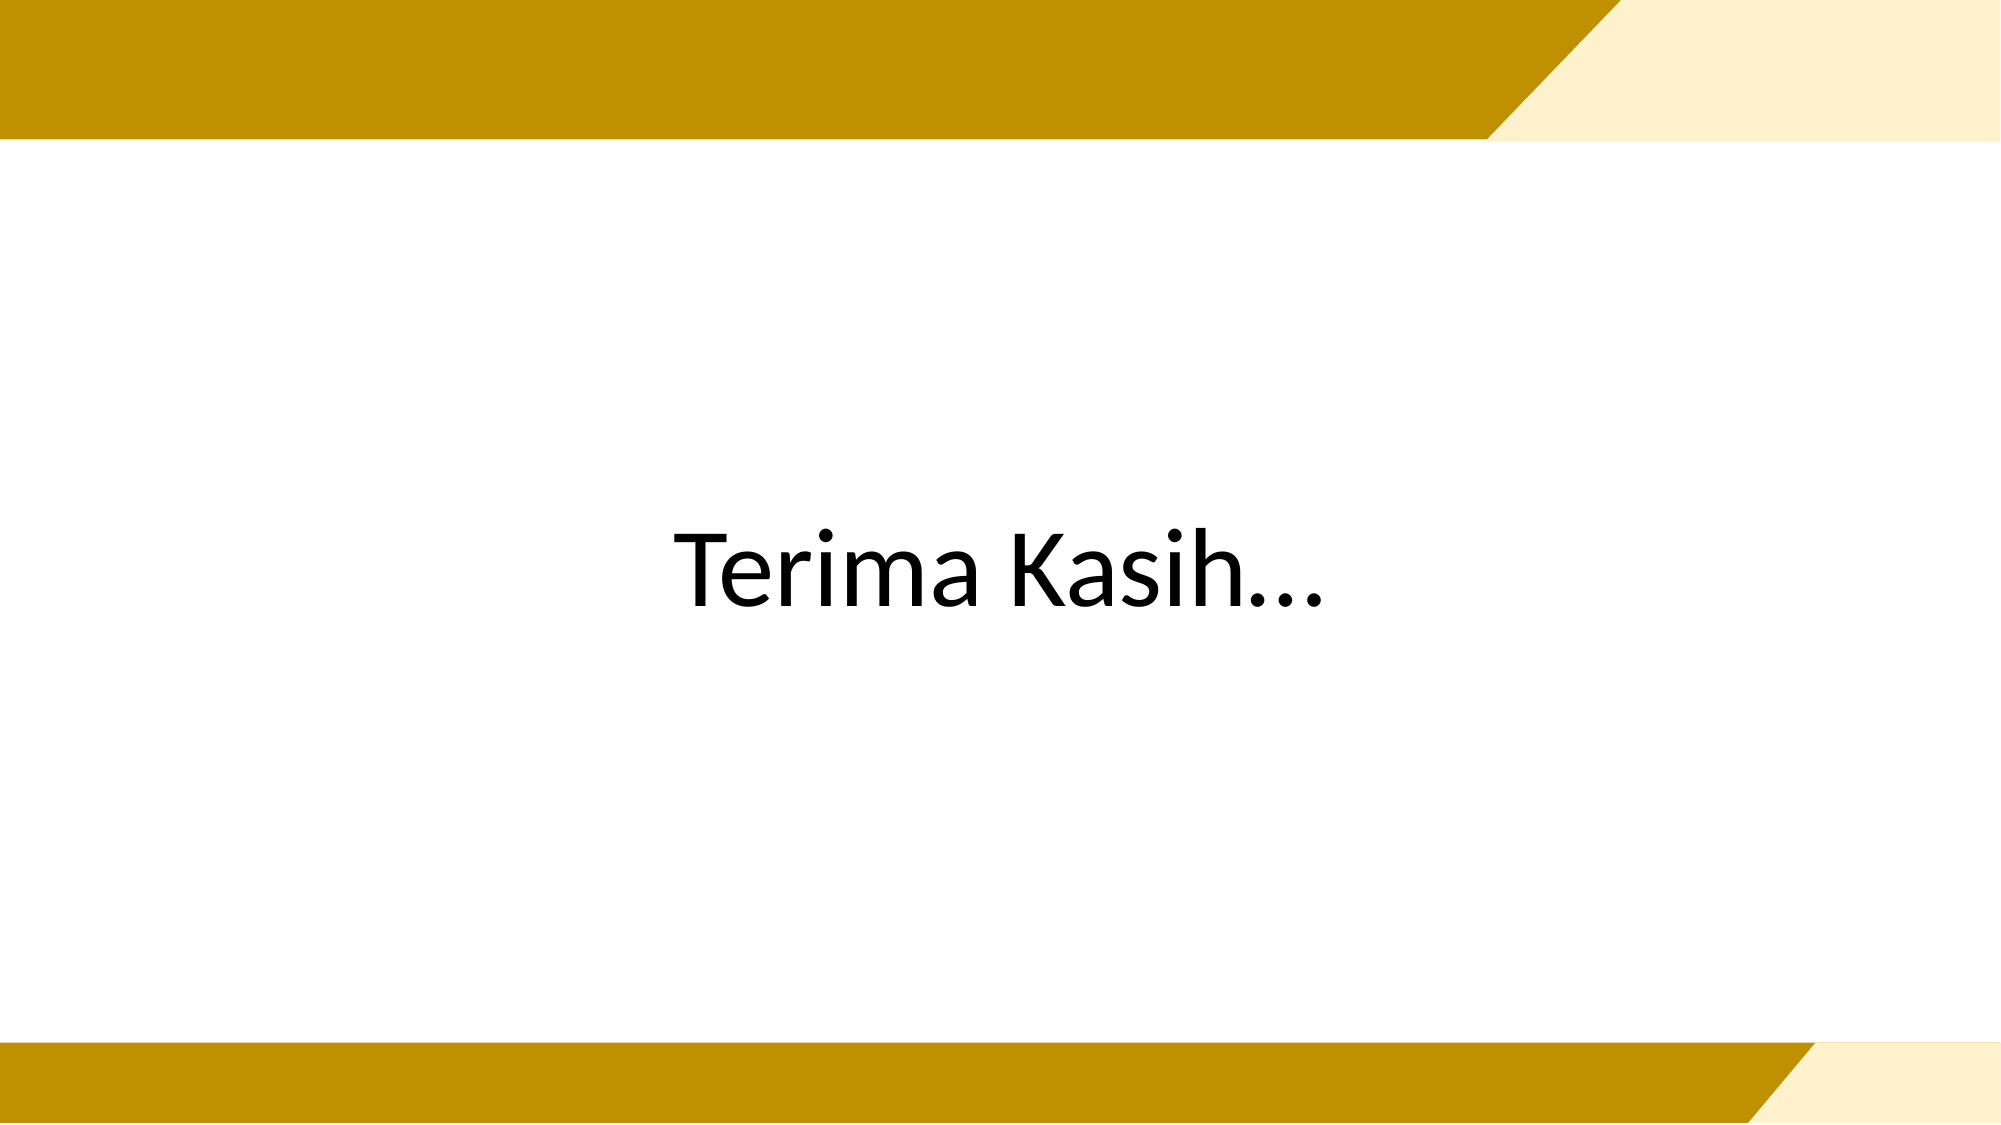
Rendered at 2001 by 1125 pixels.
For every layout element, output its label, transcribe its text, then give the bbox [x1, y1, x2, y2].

text_box Terima Kasih… [658, 486, 1342, 637]
